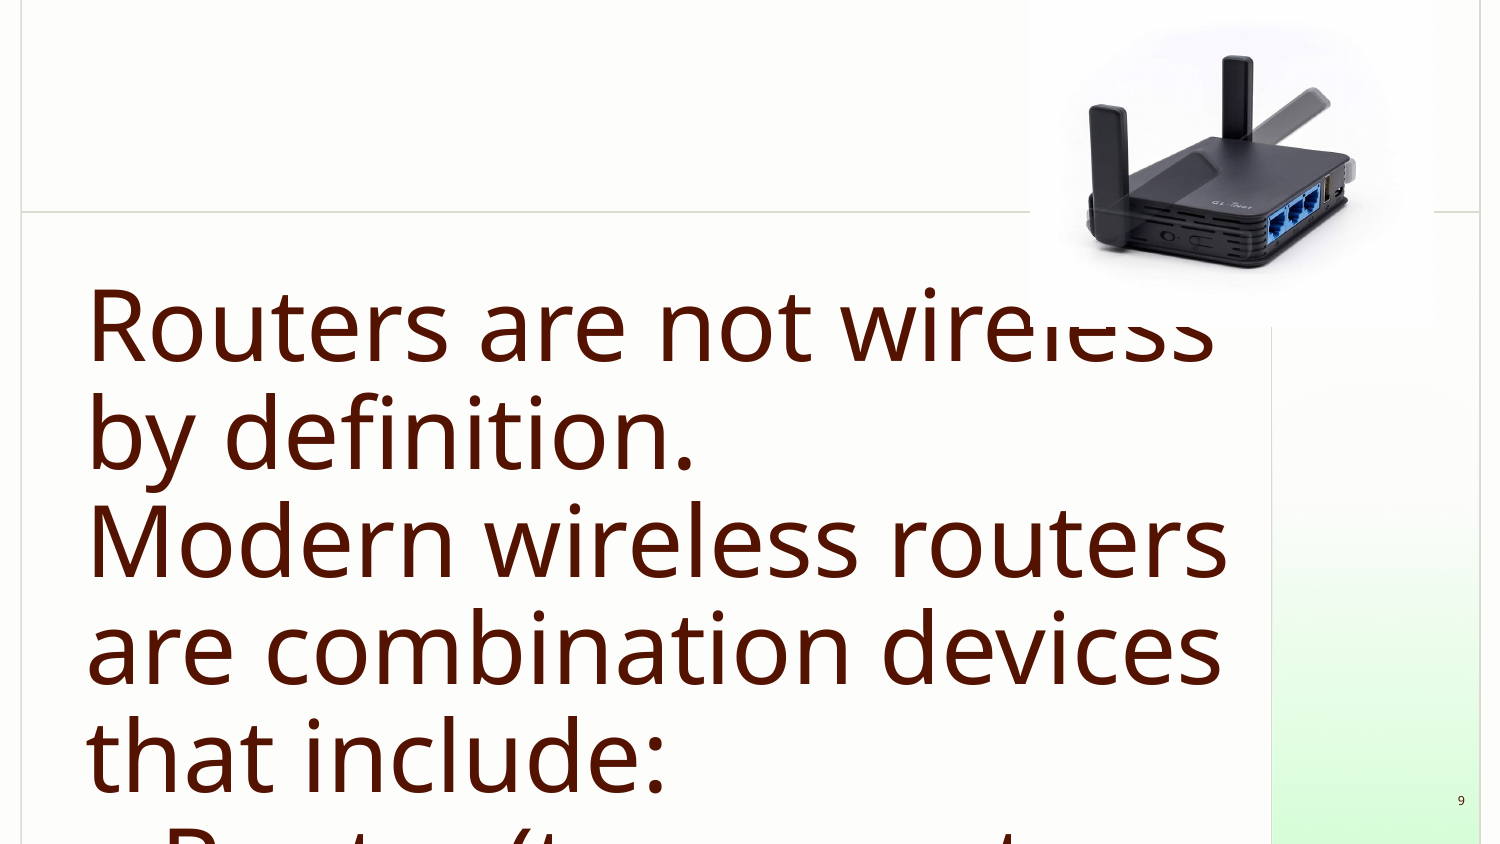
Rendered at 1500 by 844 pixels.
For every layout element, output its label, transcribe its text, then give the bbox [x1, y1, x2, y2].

picture [1030, 0, 1479, 844]
title Routers are not wireless by definition. Modern wireless routers are combination devices that include: Router (to connect your network to the internet), Switch (to connect multiple wired devices), and Wireless Access Point (AP) (to provide Wi-Fi). [70, 260, 1272, 844]
slide_number ‹#› [1390, 778, 1481, 843]
